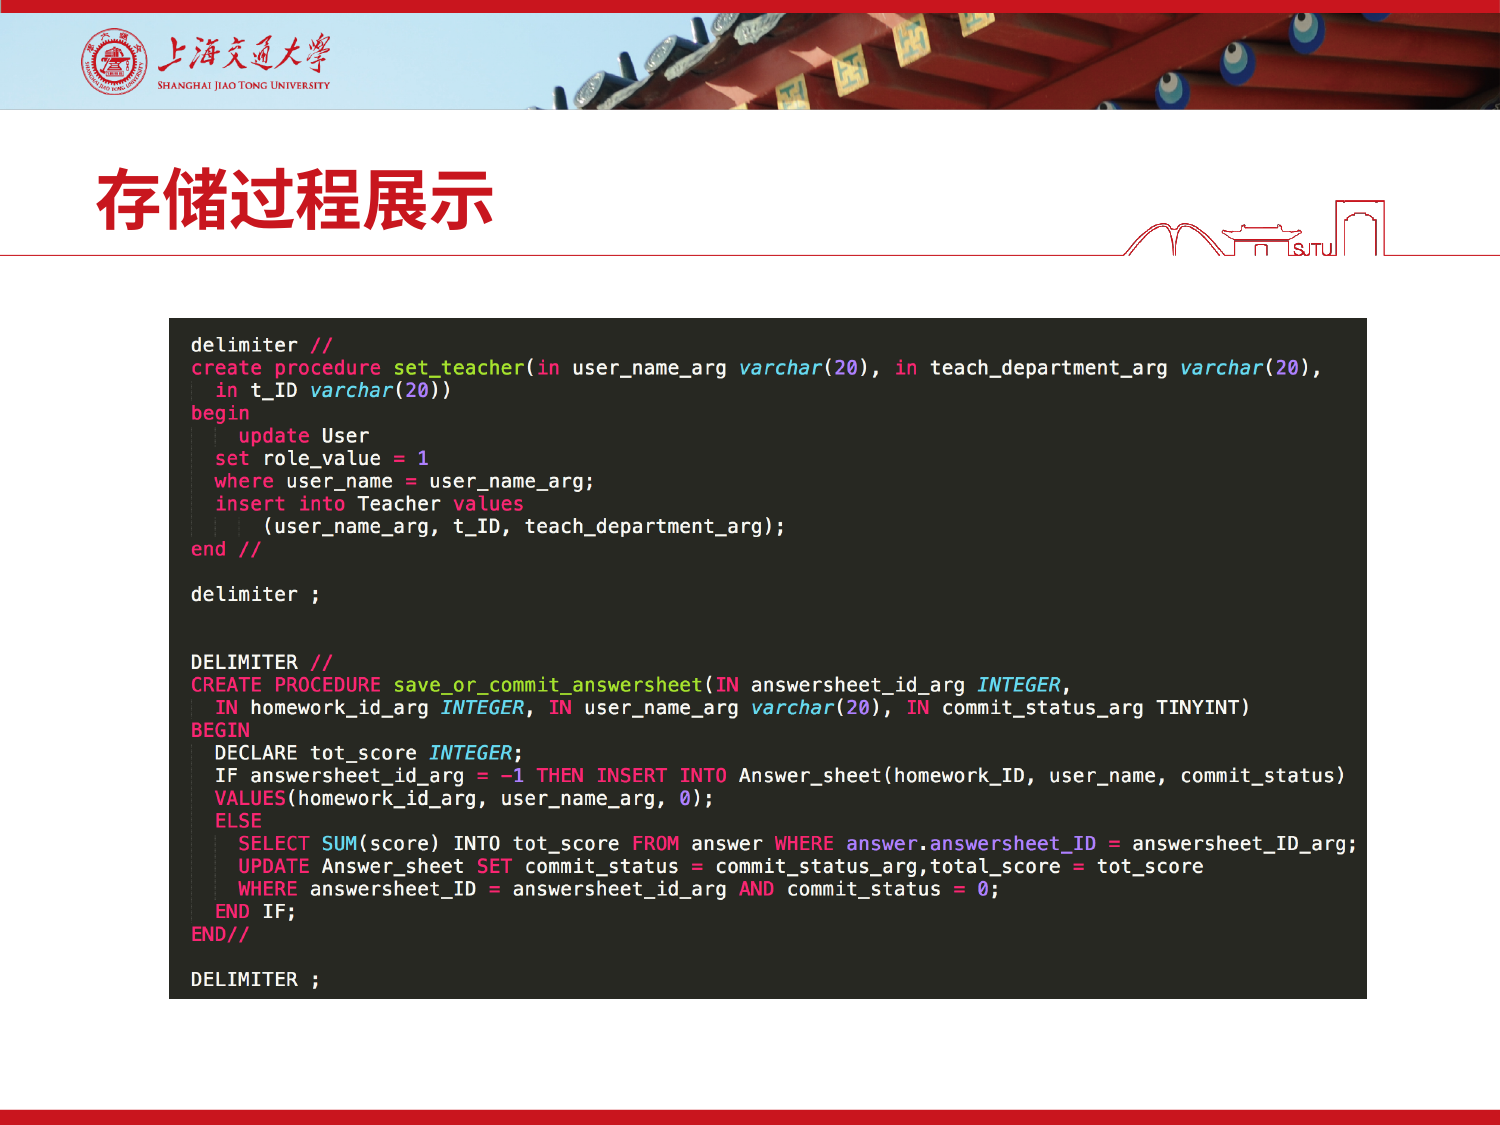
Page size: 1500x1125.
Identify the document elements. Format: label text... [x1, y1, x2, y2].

title 存储过程展示 [81, 159, 1455, 254]
picture [169, 318, 1367, 999]
picture [0, 200, 1500, 256]
picture [0, 0, 1500, 110]
